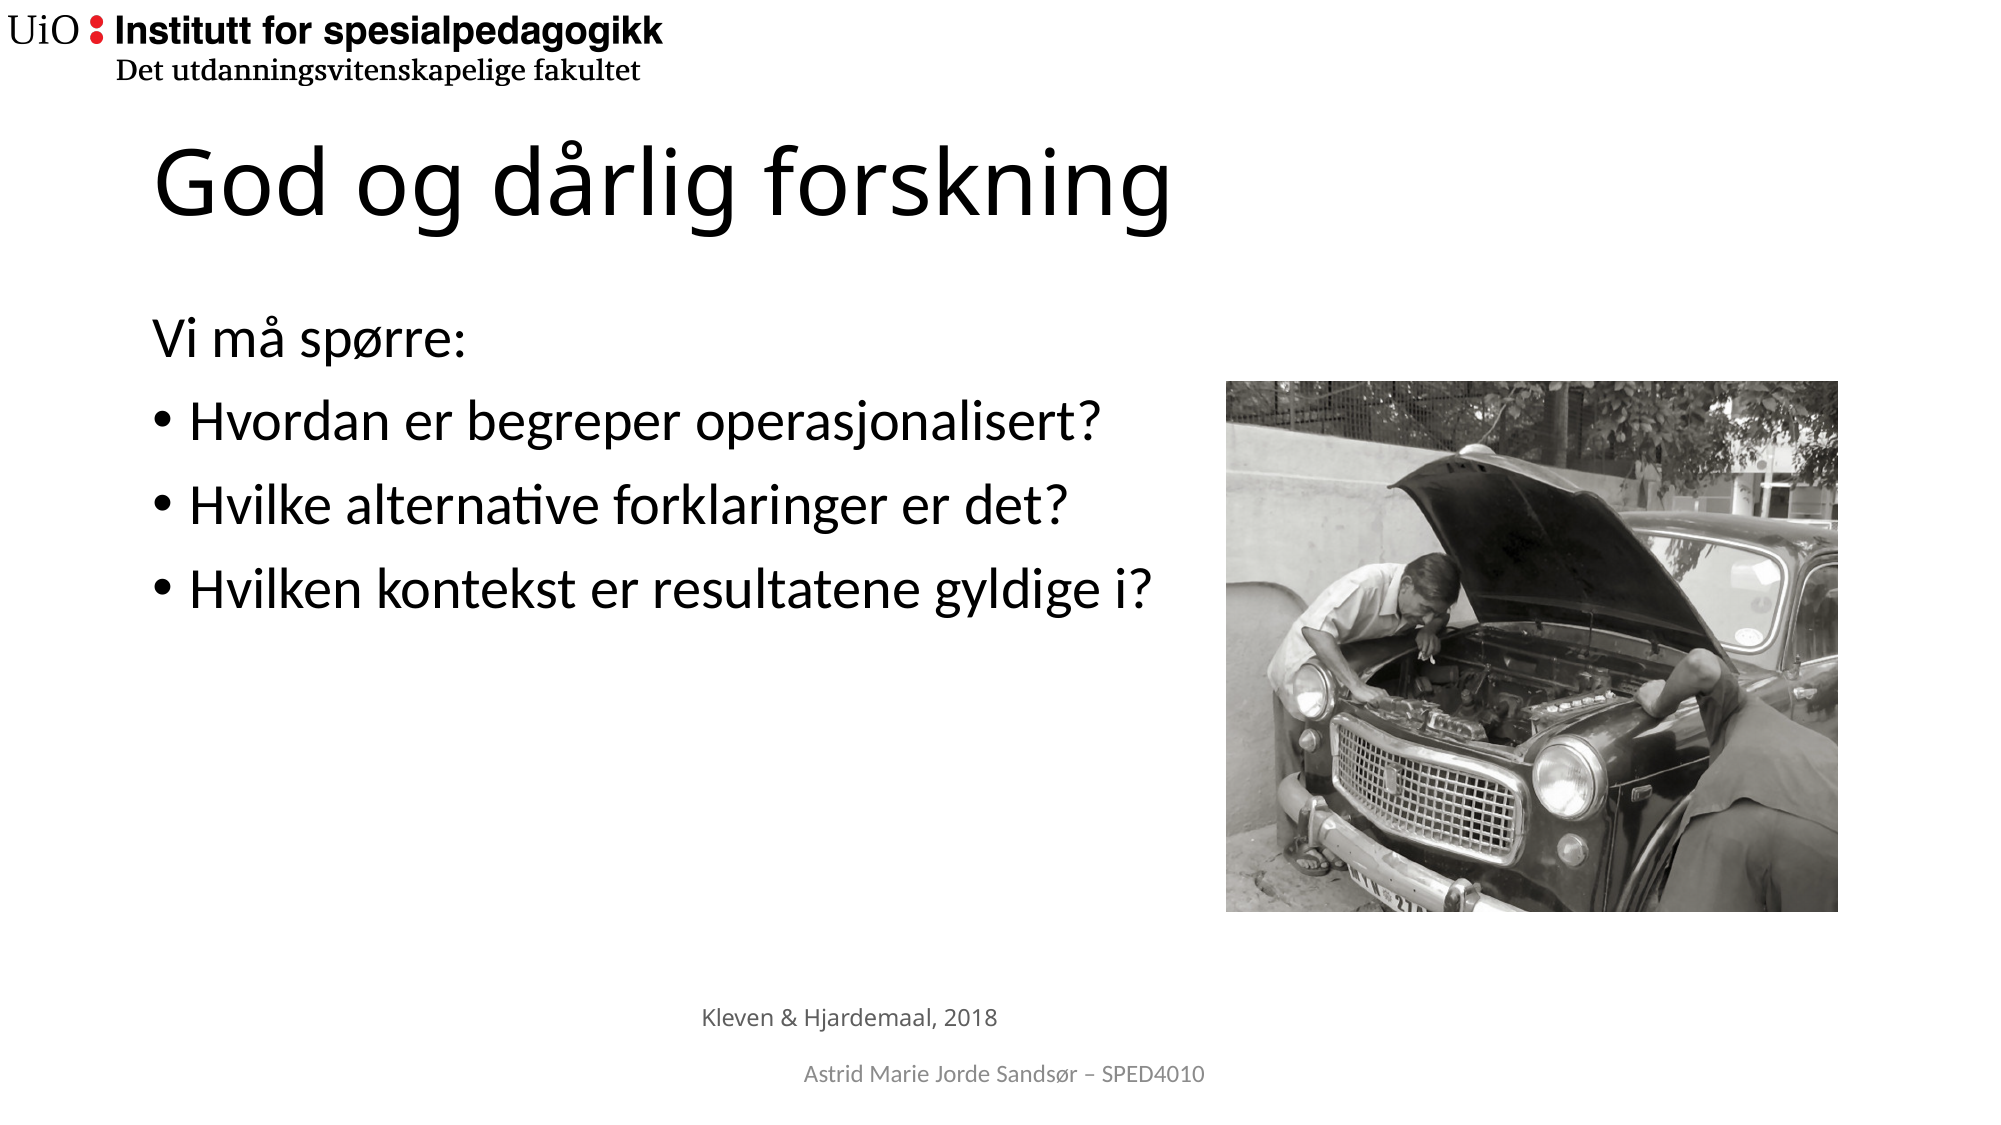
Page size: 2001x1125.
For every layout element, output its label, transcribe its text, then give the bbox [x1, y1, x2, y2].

list Vi må spørre: Hvordan er begreper operasjonalisert? Hvilke alternative forklaringer er det? Hvilken kontekst er resultatene gyldige i? [137, 299, 1863, 1014]
picture [8, 15, 663, 86]
title God og dårlig forskning [137, 94, 1863, 278]
footer Astrid Marie Jorde Sandsør – SPED4010 [369, 1042, 1646, 1103]
text_box [162, 324, 1888, 1039]
picture [1226, 381, 1838, 912]
